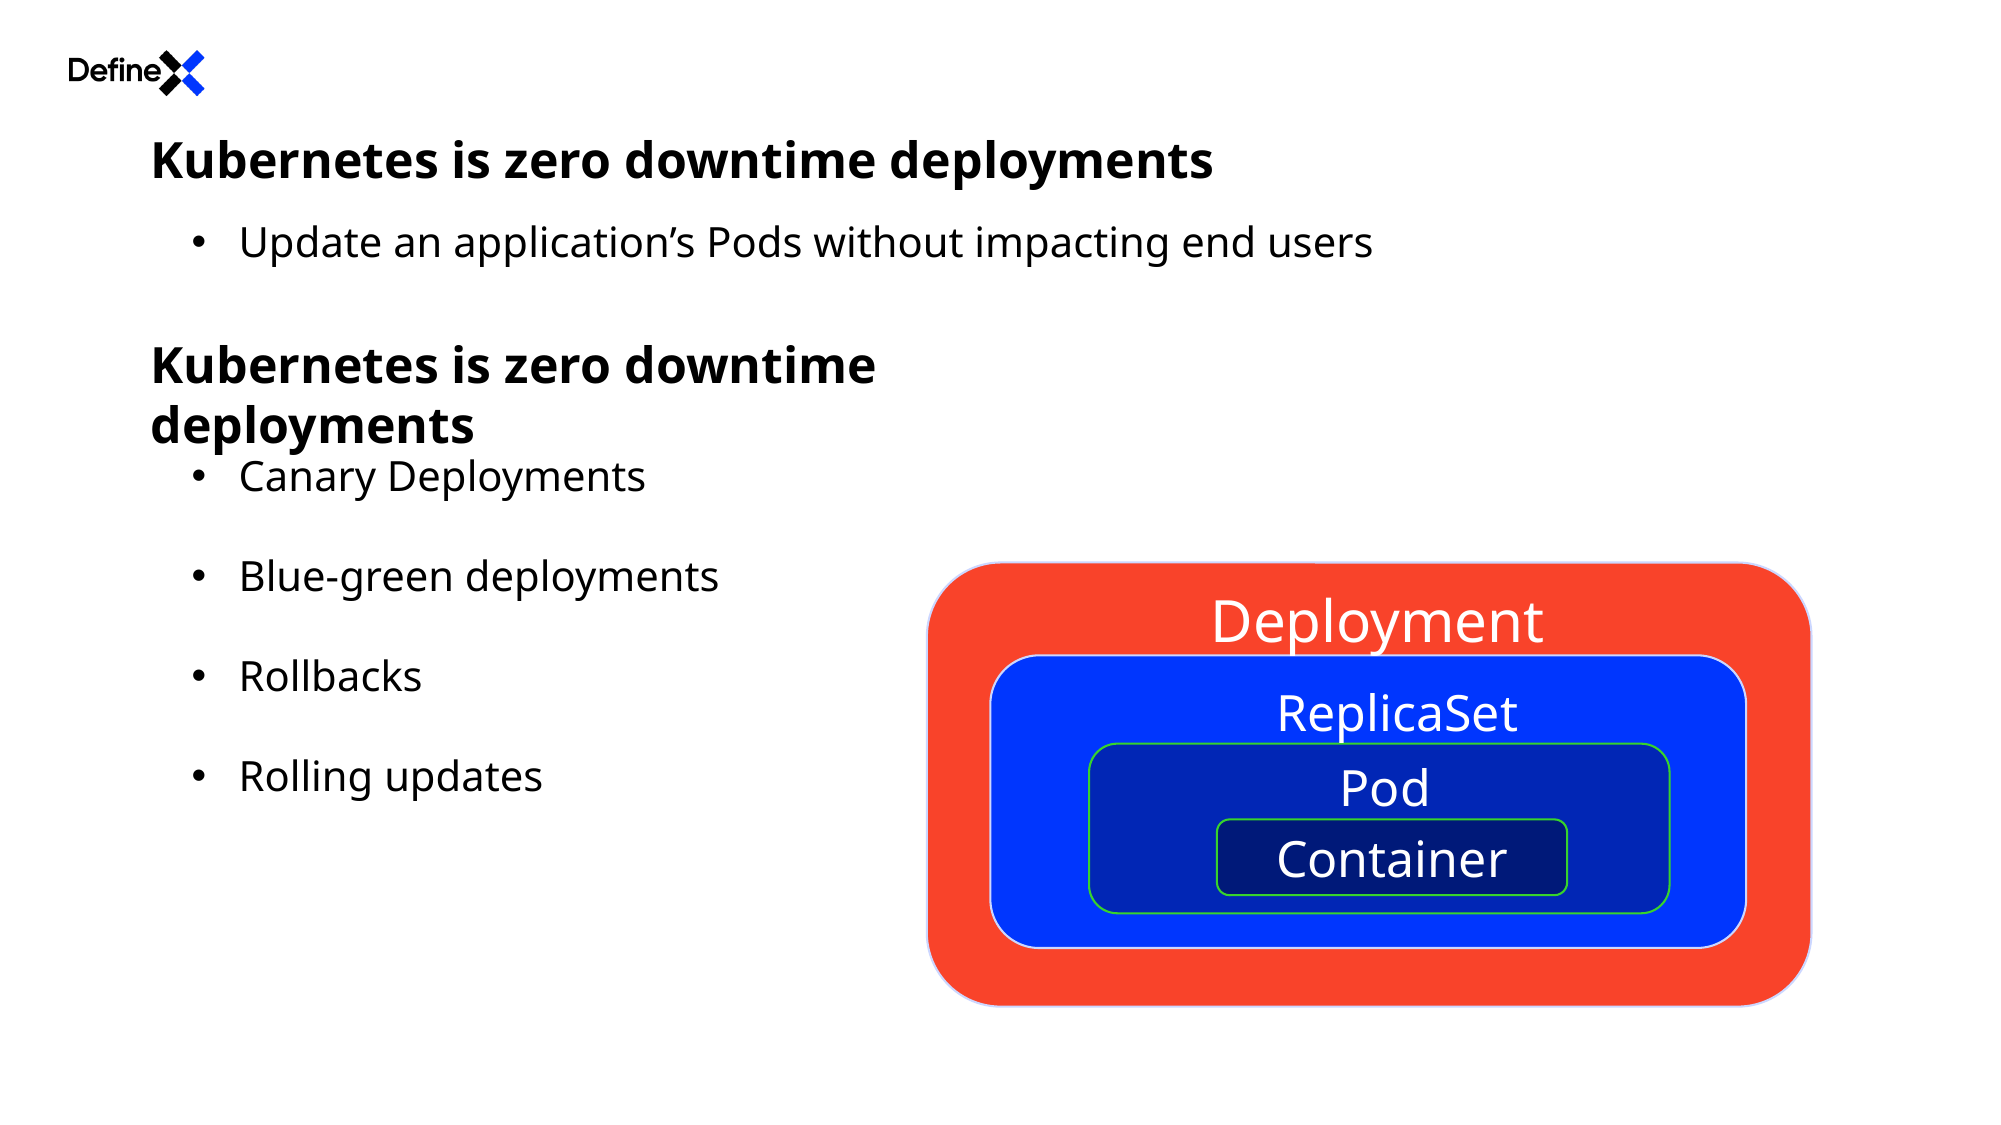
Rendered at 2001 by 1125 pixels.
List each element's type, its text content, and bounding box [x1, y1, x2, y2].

picture [61, 42, 210, 103]
text_box Update an application’s Pods without impacting end users [176, 208, 1585, 319]
text_box Kubernetes is zero downtime deployments [135, 325, 1136, 461]
text_box Kubernetes is zero downtime deployments [135, 121, 1544, 196]
text_box Canary Deployments Blue-green deployments Rollbacks Rolling updates [176, 442, 1674, 858]
text_box [1088, 742, 1671, 915]
text_box [989, 654, 1748, 950]
text_box Container [1215, 818, 1569, 897]
text_box Pod [1324, 748, 1460, 818]
text_box Deployment [1195, 576, 1589, 662]
text_box [925, 561, 1813, 1008]
text_box ReplicaSet [1261, 673, 1581, 749]
